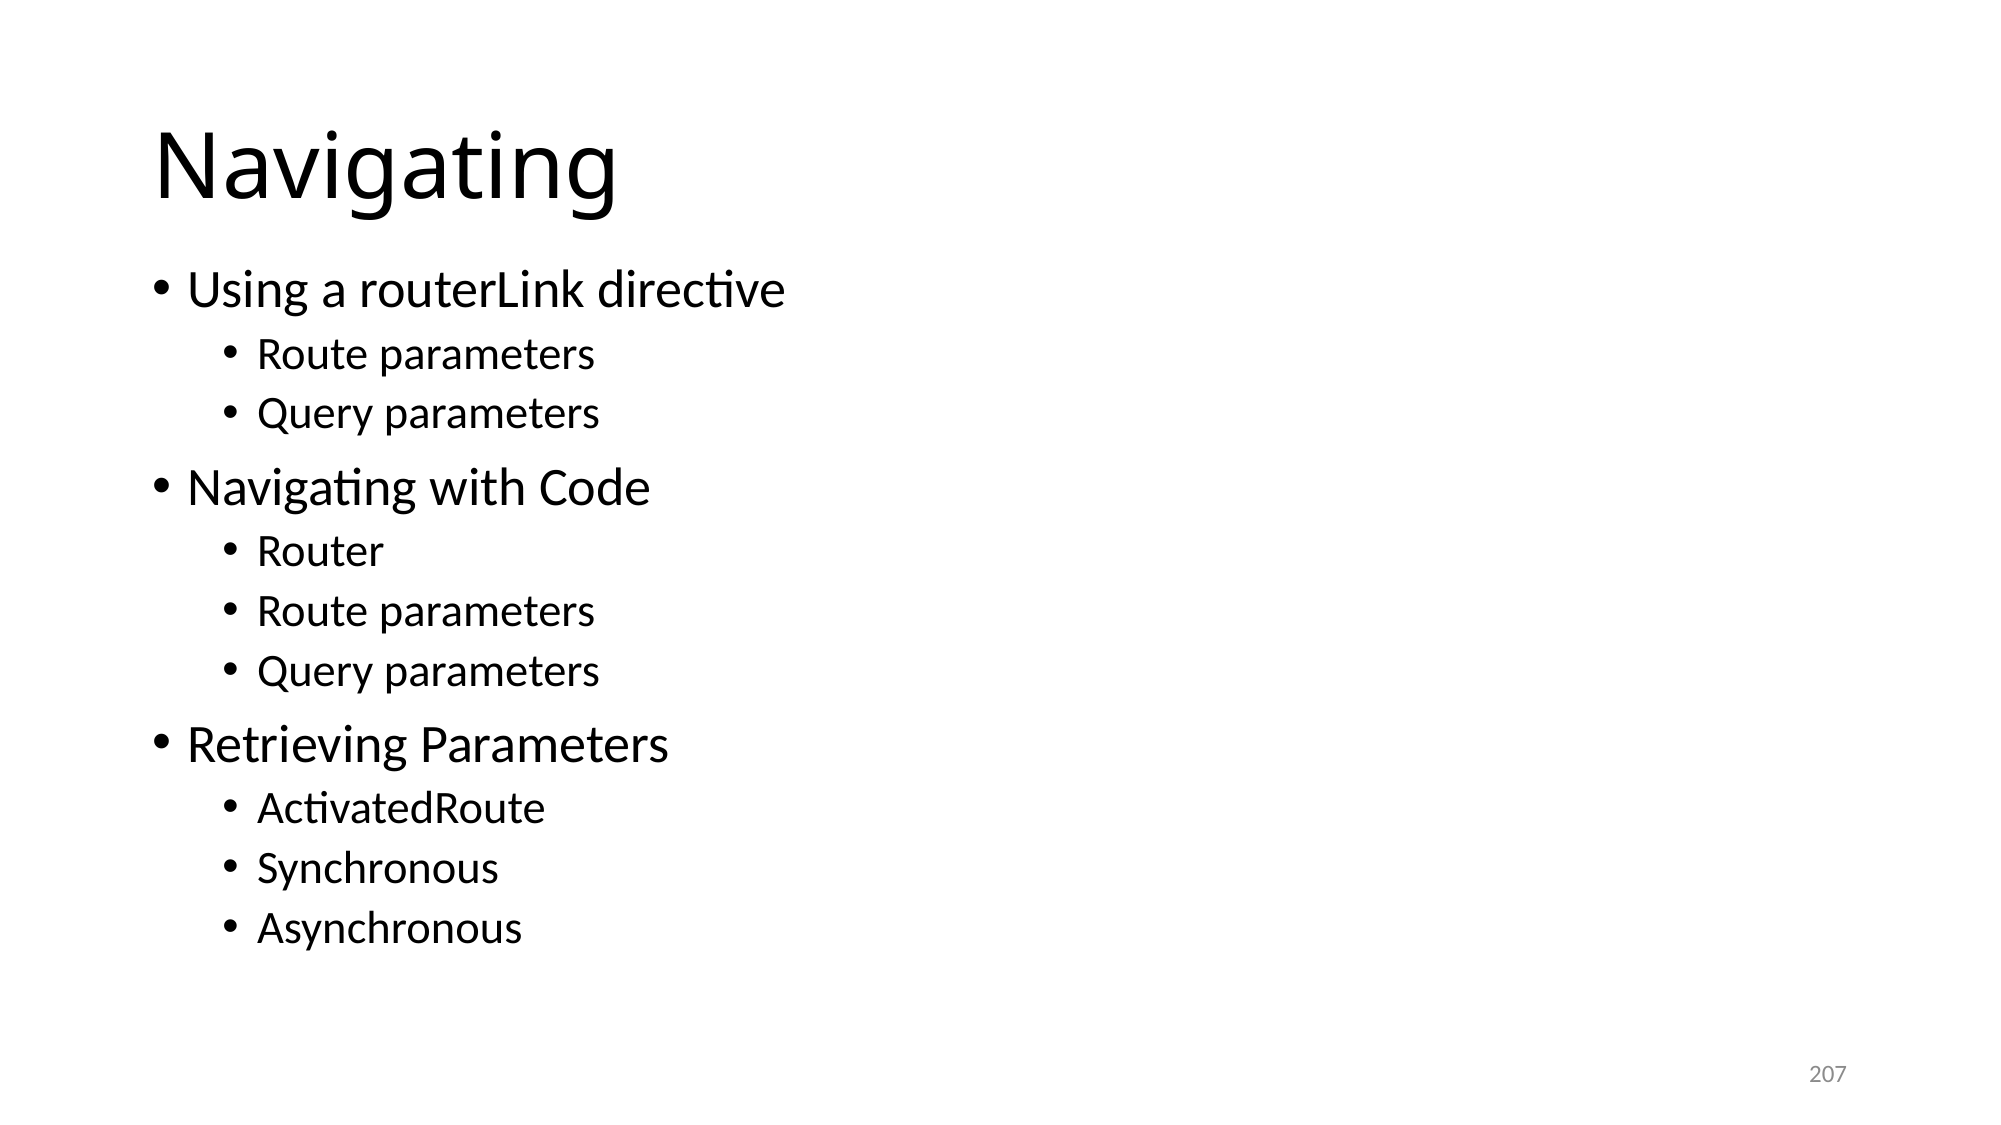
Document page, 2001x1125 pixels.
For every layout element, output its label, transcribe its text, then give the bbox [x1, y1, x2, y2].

slide_number 207 [1412, 1042, 1863, 1103]
list Using a routerLink directive Route parameters Query parameters Navigating with Code Router Route parameters Query parameters Retrieving Parameters ActivatedRoute Synchronous Asynchronous [137, 253, 1863, 968]
title Navigating [137, 59, 1863, 253]
